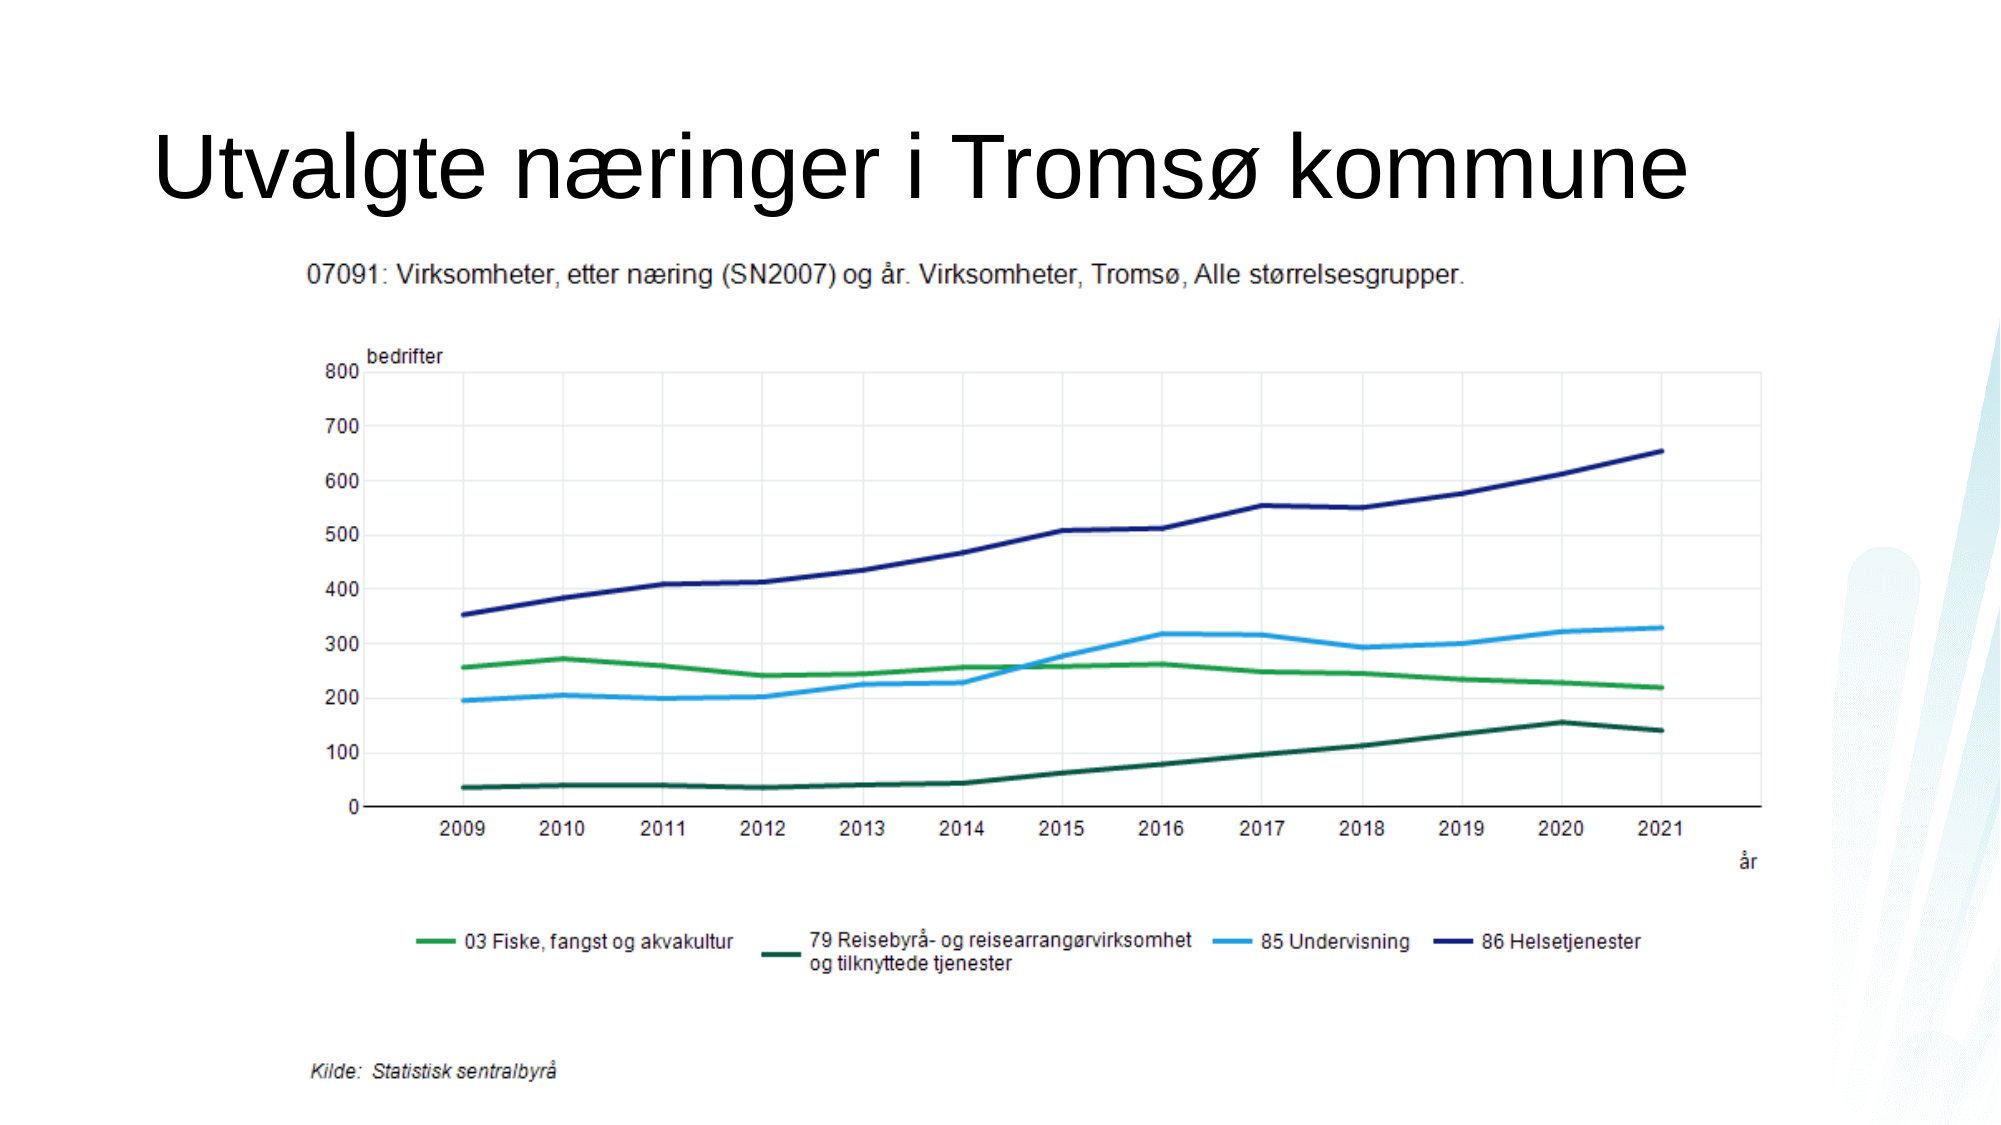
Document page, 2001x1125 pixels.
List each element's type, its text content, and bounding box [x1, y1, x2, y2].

picture [0, 0, 2000, 1125]
title Utvalgte næringer i Tromsø kommune [137, 59, 1863, 278]
